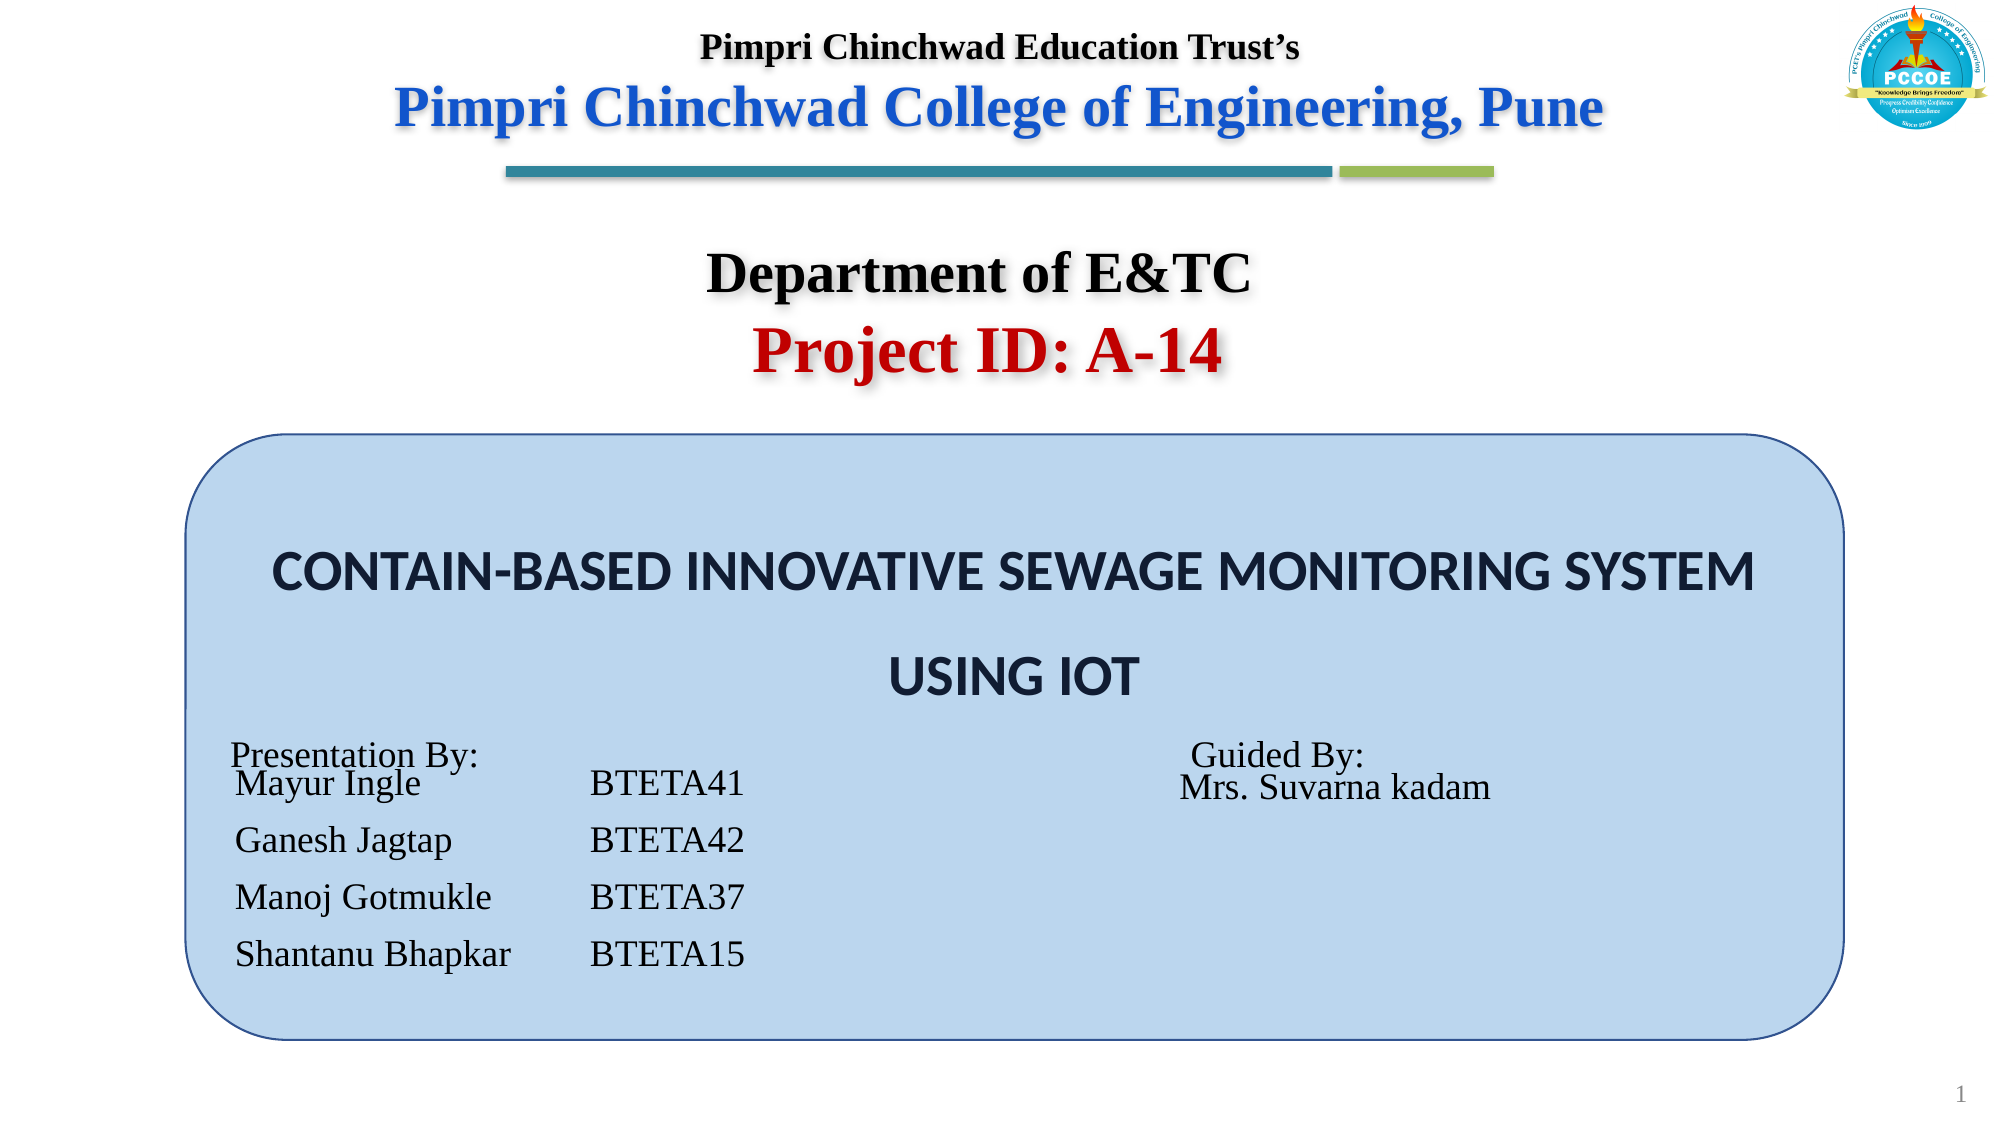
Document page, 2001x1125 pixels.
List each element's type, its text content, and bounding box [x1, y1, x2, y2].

text_box CONTAIN-BASED INNOVATIVE SEWAGE MONITORING SYSTEM USING IOT Presentation By: Guided By: [185, 434, 1844, 1040]
title Department of E&TC Project ID: A-14 [173, 195, 1803, 416]
text_box Pimpri Chinchwad Education Trust’s Pimpri Chinchwad College of Engineering, Pune [367, 14, 1633, 146]
table_cell BTETA42 [575, 812, 977, 868]
table_cell Manoj Gotmukle [220, 868, 575, 925]
table_header BTETA41 [575, 755, 977, 812]
table_cell Shantanu Bhapkar [220, 925, 575, 1024]
table_cell Ganesh Jagtap [220, 812, 575, 868]
slide_number 1 [1532, 1070, 1983, 1116]
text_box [505, 165, 1495, 178]
table_cell BTETA37 [575, 868, 977, 925]
table_header Mayur Ingle [220, 755, 575, 812]
table_cell BTETA15 [575, 925, 977, 1024]
picture [1839, 3, 1994, 132]
text_box Mrs. Suvarna kadam [1164, 754, 1507, 815]
